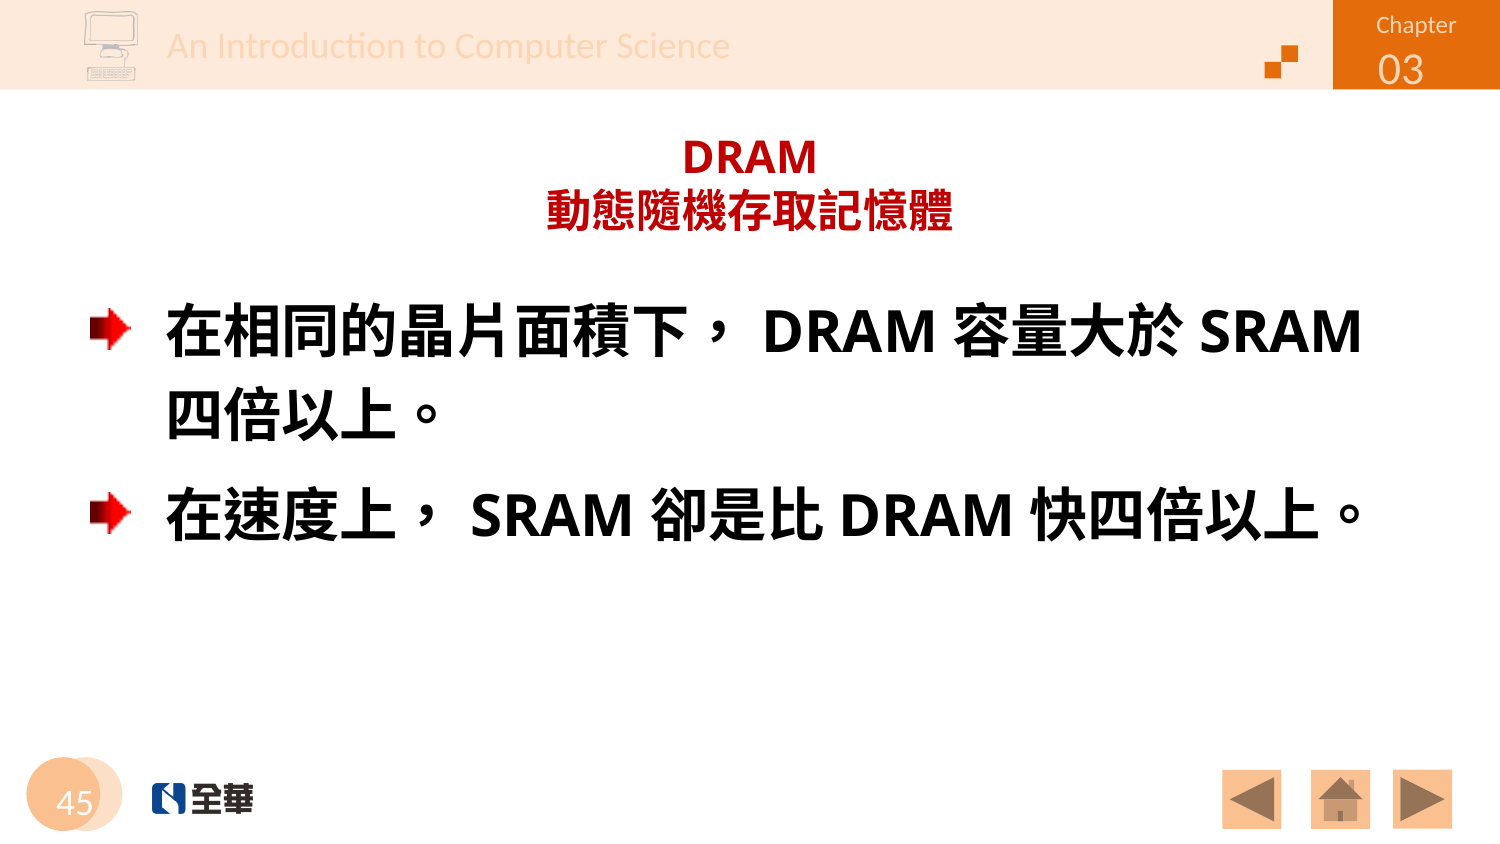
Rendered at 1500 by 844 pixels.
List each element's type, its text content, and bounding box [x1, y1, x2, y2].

picture [90, 308, 131, 350]
picture [152, 783, 253, 814]
picture [90, 492, 131, 534]
title DRAM 動態隨機存取記憶體 [75, 119, 1425, 245]
picture [84, 11, 138, 81]
list 在相同的晶片面積下，DRAM容量大於SRAM四倍以上。 在速度上，SRAM卻是比DRAM快四倍以上。 [75, 272, 1425, 754]
